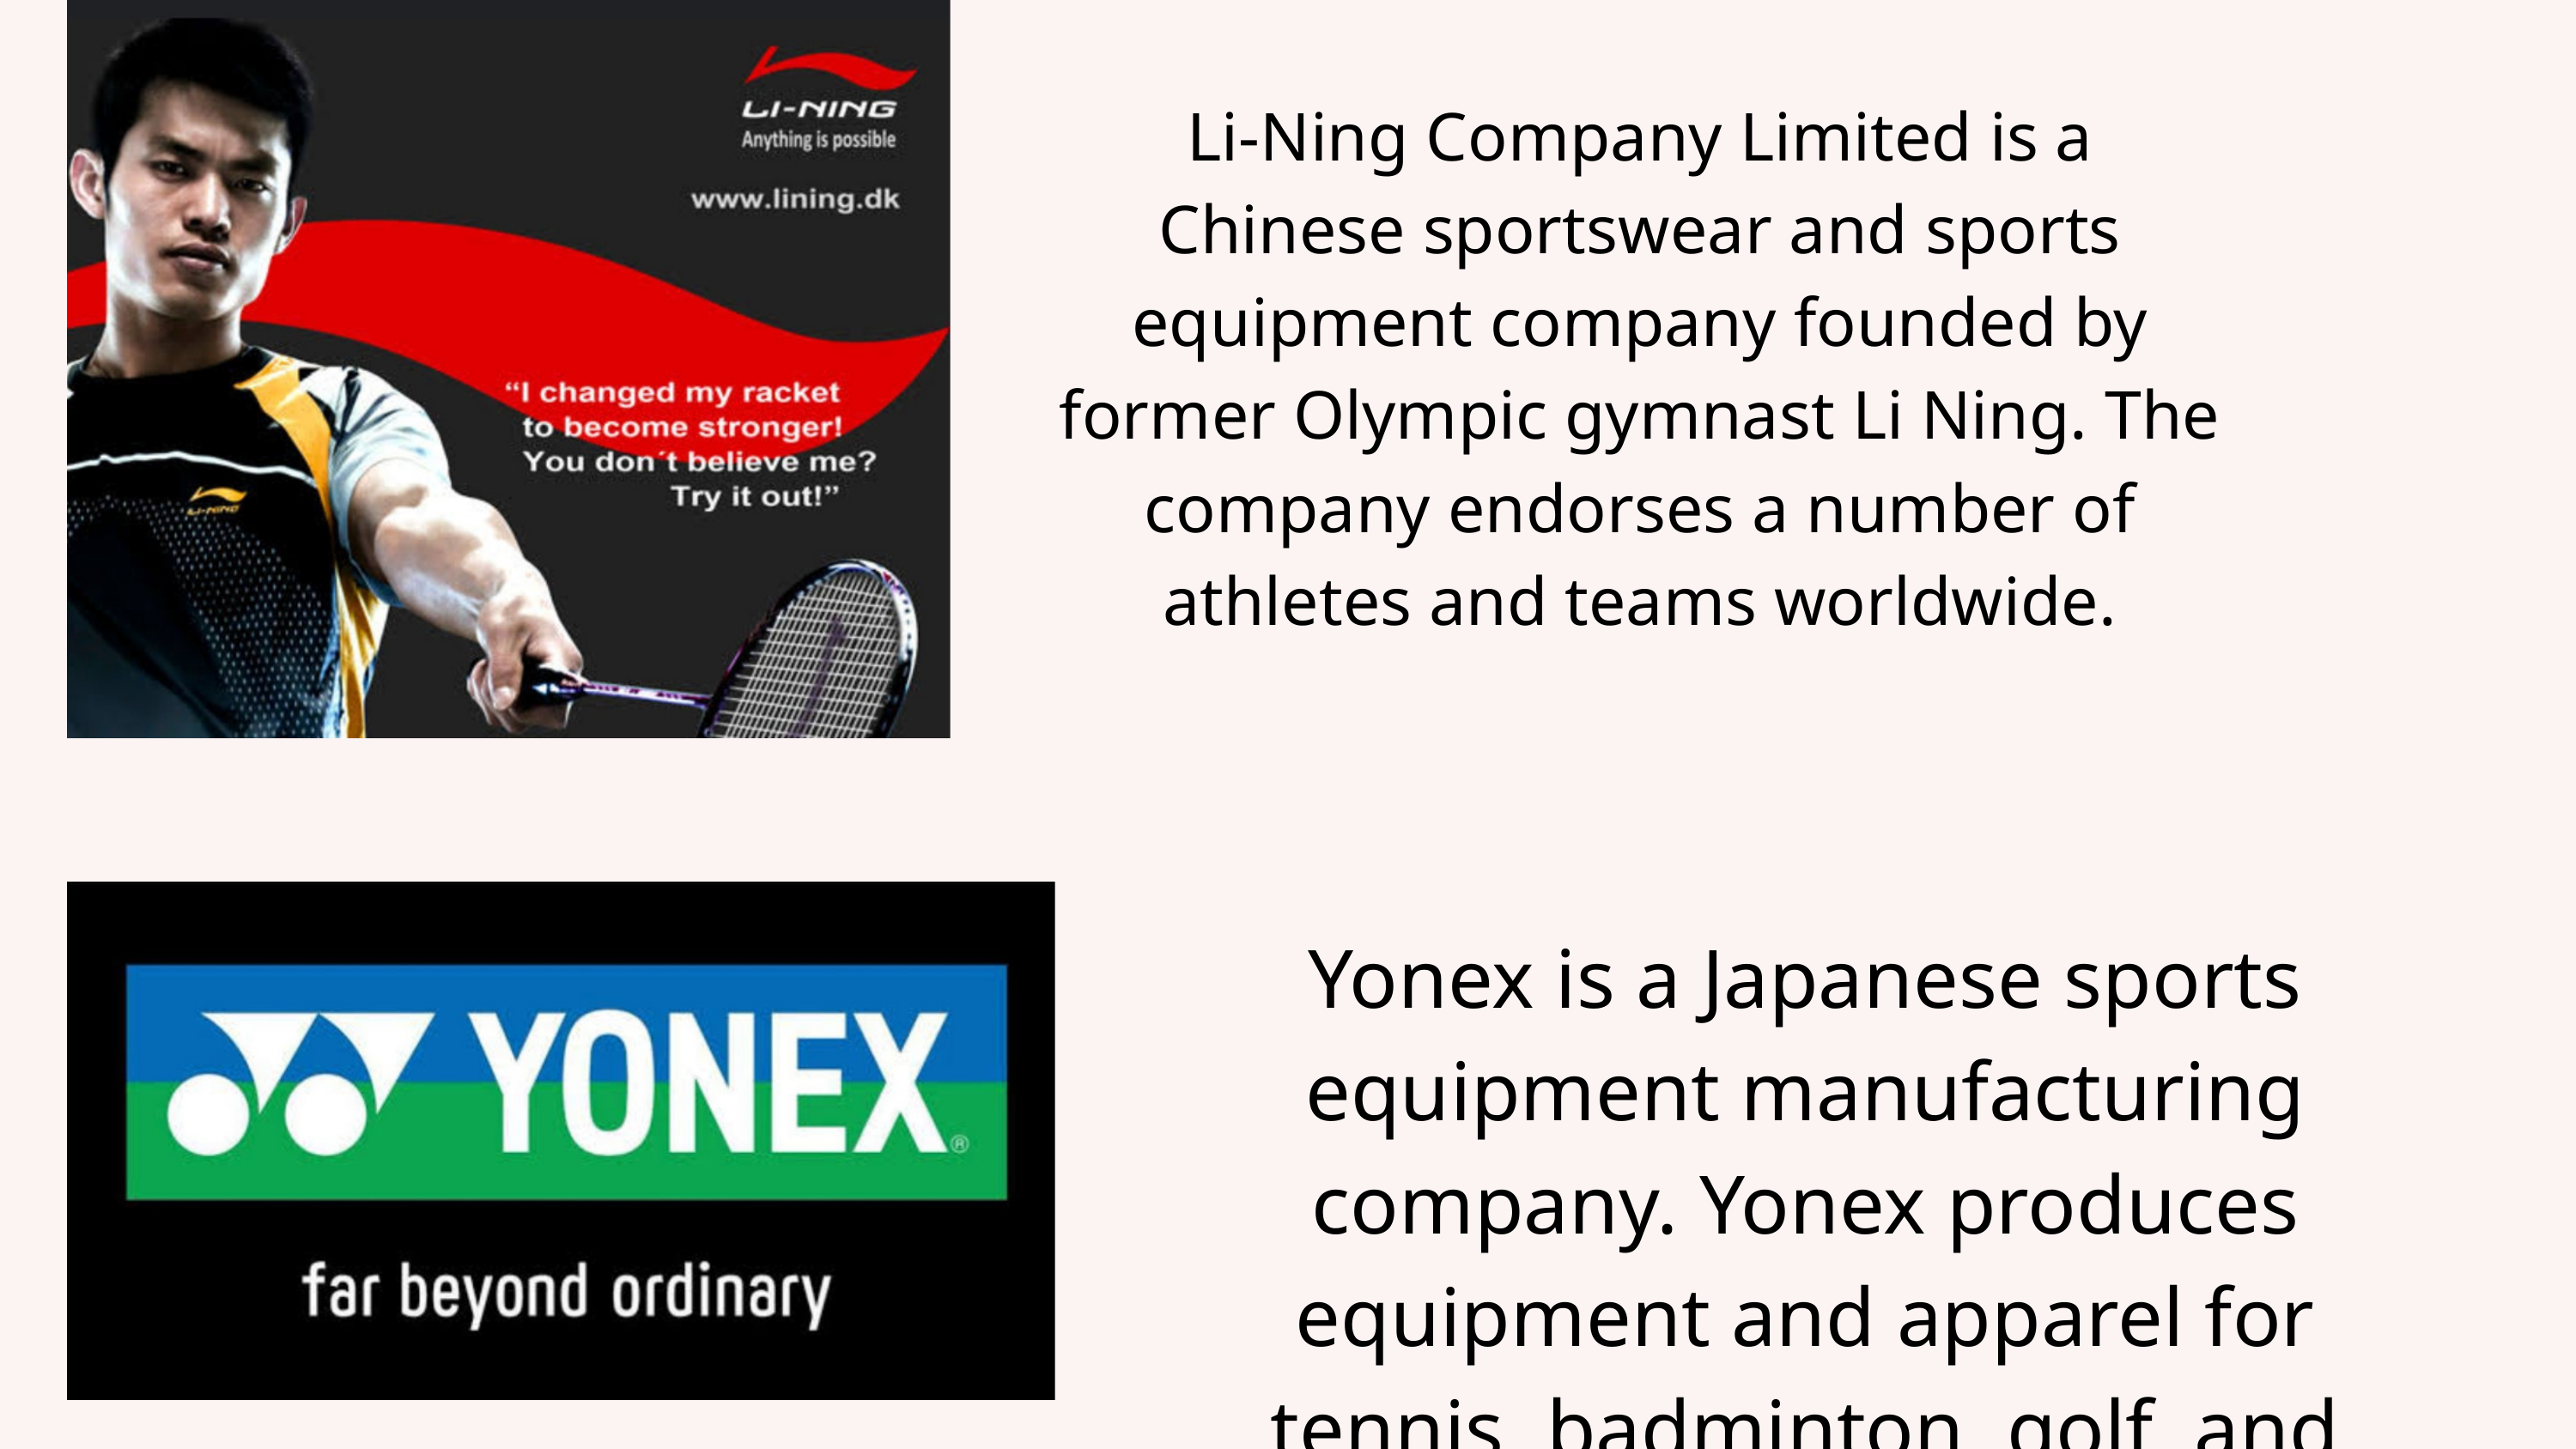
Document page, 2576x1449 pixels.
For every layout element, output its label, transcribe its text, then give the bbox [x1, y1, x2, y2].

text_box [67, 0, 951, 738]
text_box Yonex is a Japanese sports equipment manufacturing company. Yonex produces equipment and apparel for tennis, badminton, golf, and running. [1179, 911, 2432, 1449]
text_box Li-Ning Company Limited is a Chinese sportswear and sports equipment company founded by former Olympic gymnast Li Ning. The company endorses a number of athletes and teams worldwide. [1054, 81, 2227, 639]
text_box [67, 882, 1055, 1400]
